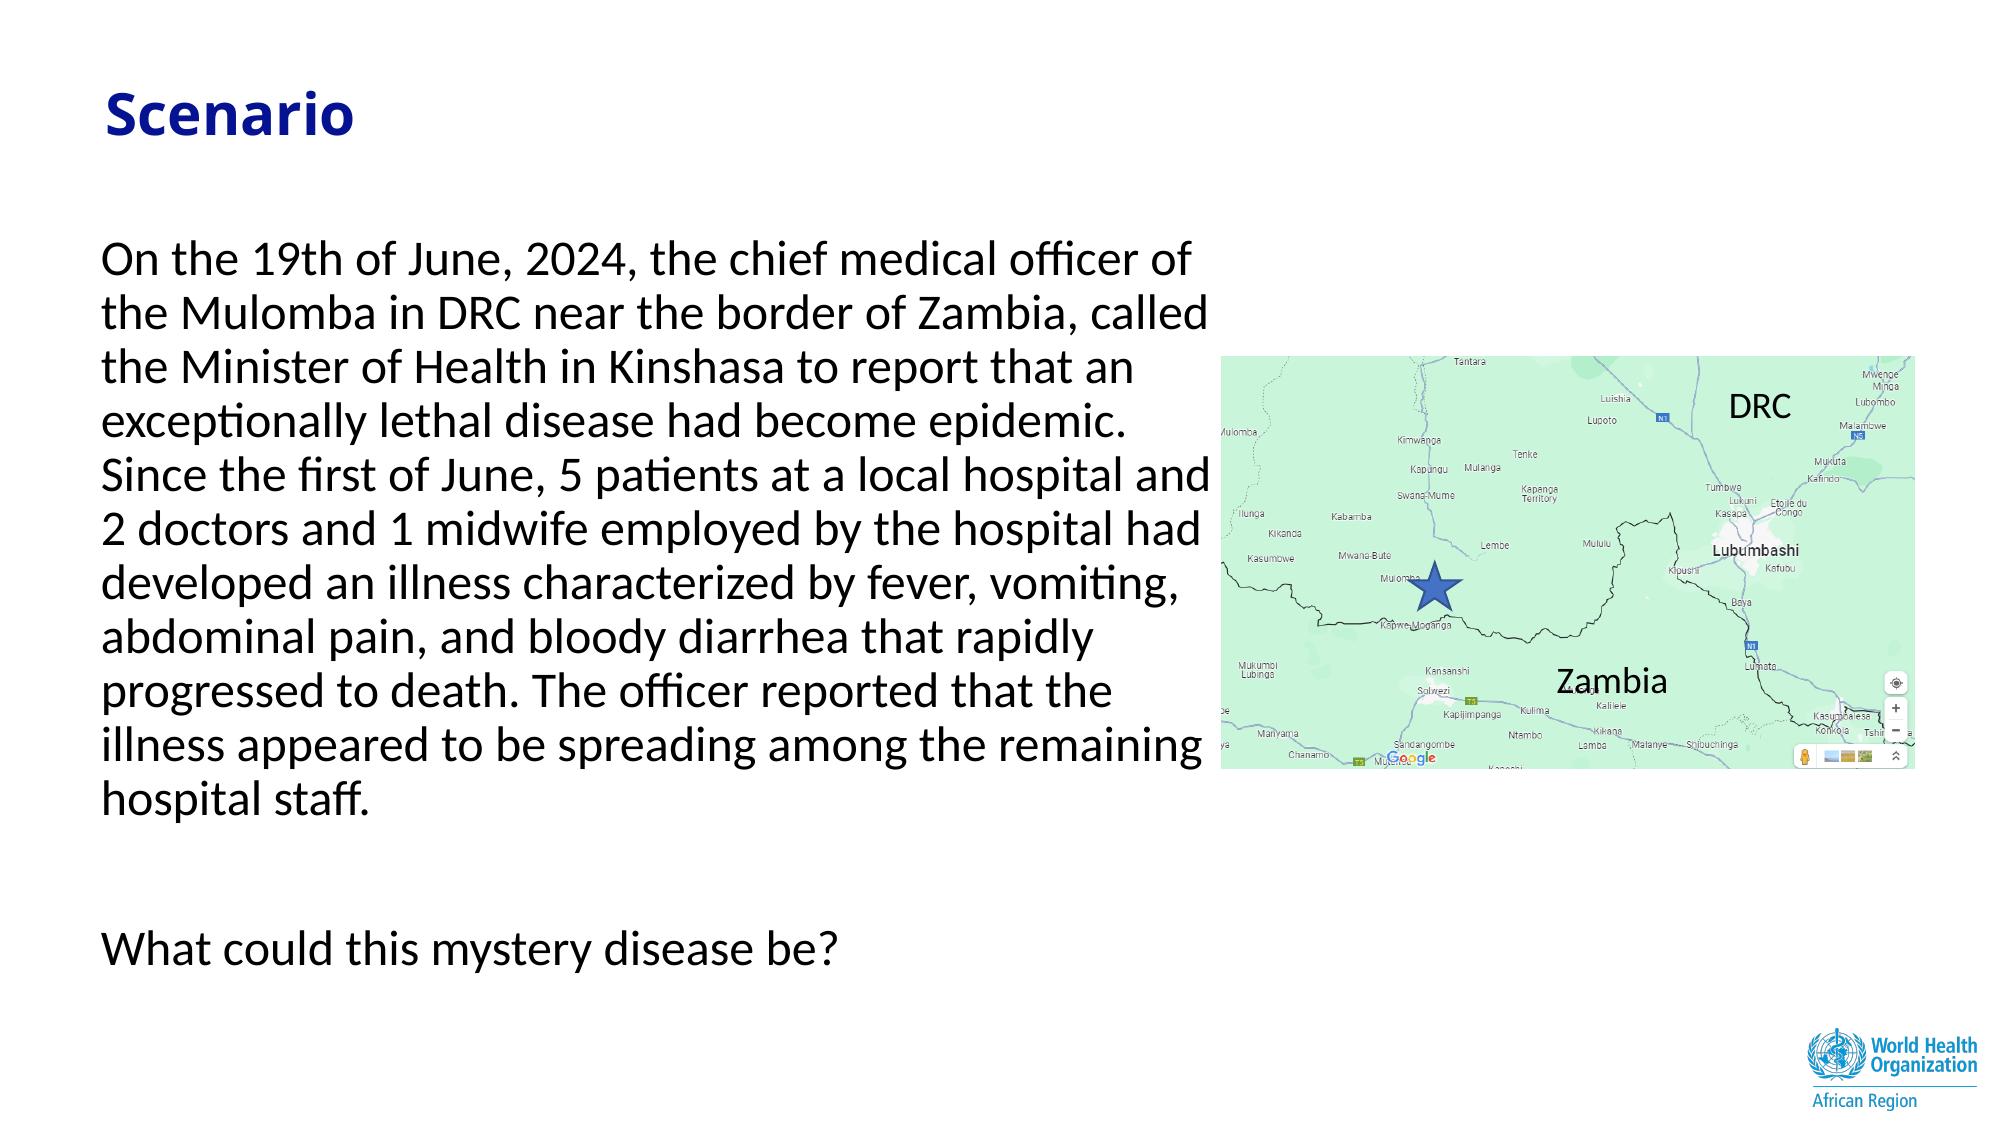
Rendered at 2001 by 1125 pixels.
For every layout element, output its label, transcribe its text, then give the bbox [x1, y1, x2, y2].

picture [1806, 1028, 1978, 1111]
title Scenario [90, 59, 1902, 174]
picture [1220, 356, 1915, 769]
list On the 19th of June, 2024, the chief medical officer of the Mulomba in DRC near the border of Zambia, called the Minister of Health in Kinshasa to report that an exceptionally lethal disease had become epidemic. Since the first of June, 5 patients at a local hospital and 2 doctors and 1 midwife employed by the hospital had developed an illness characterized by fever, vomiting, abdominal pain, and bloody diarrhea that rapidly progressed to death. The officer reported that the illness appeared to be spreading among the remaining hospital staff. What could this mystery disease be? [85, 224, 1237, 1014]
